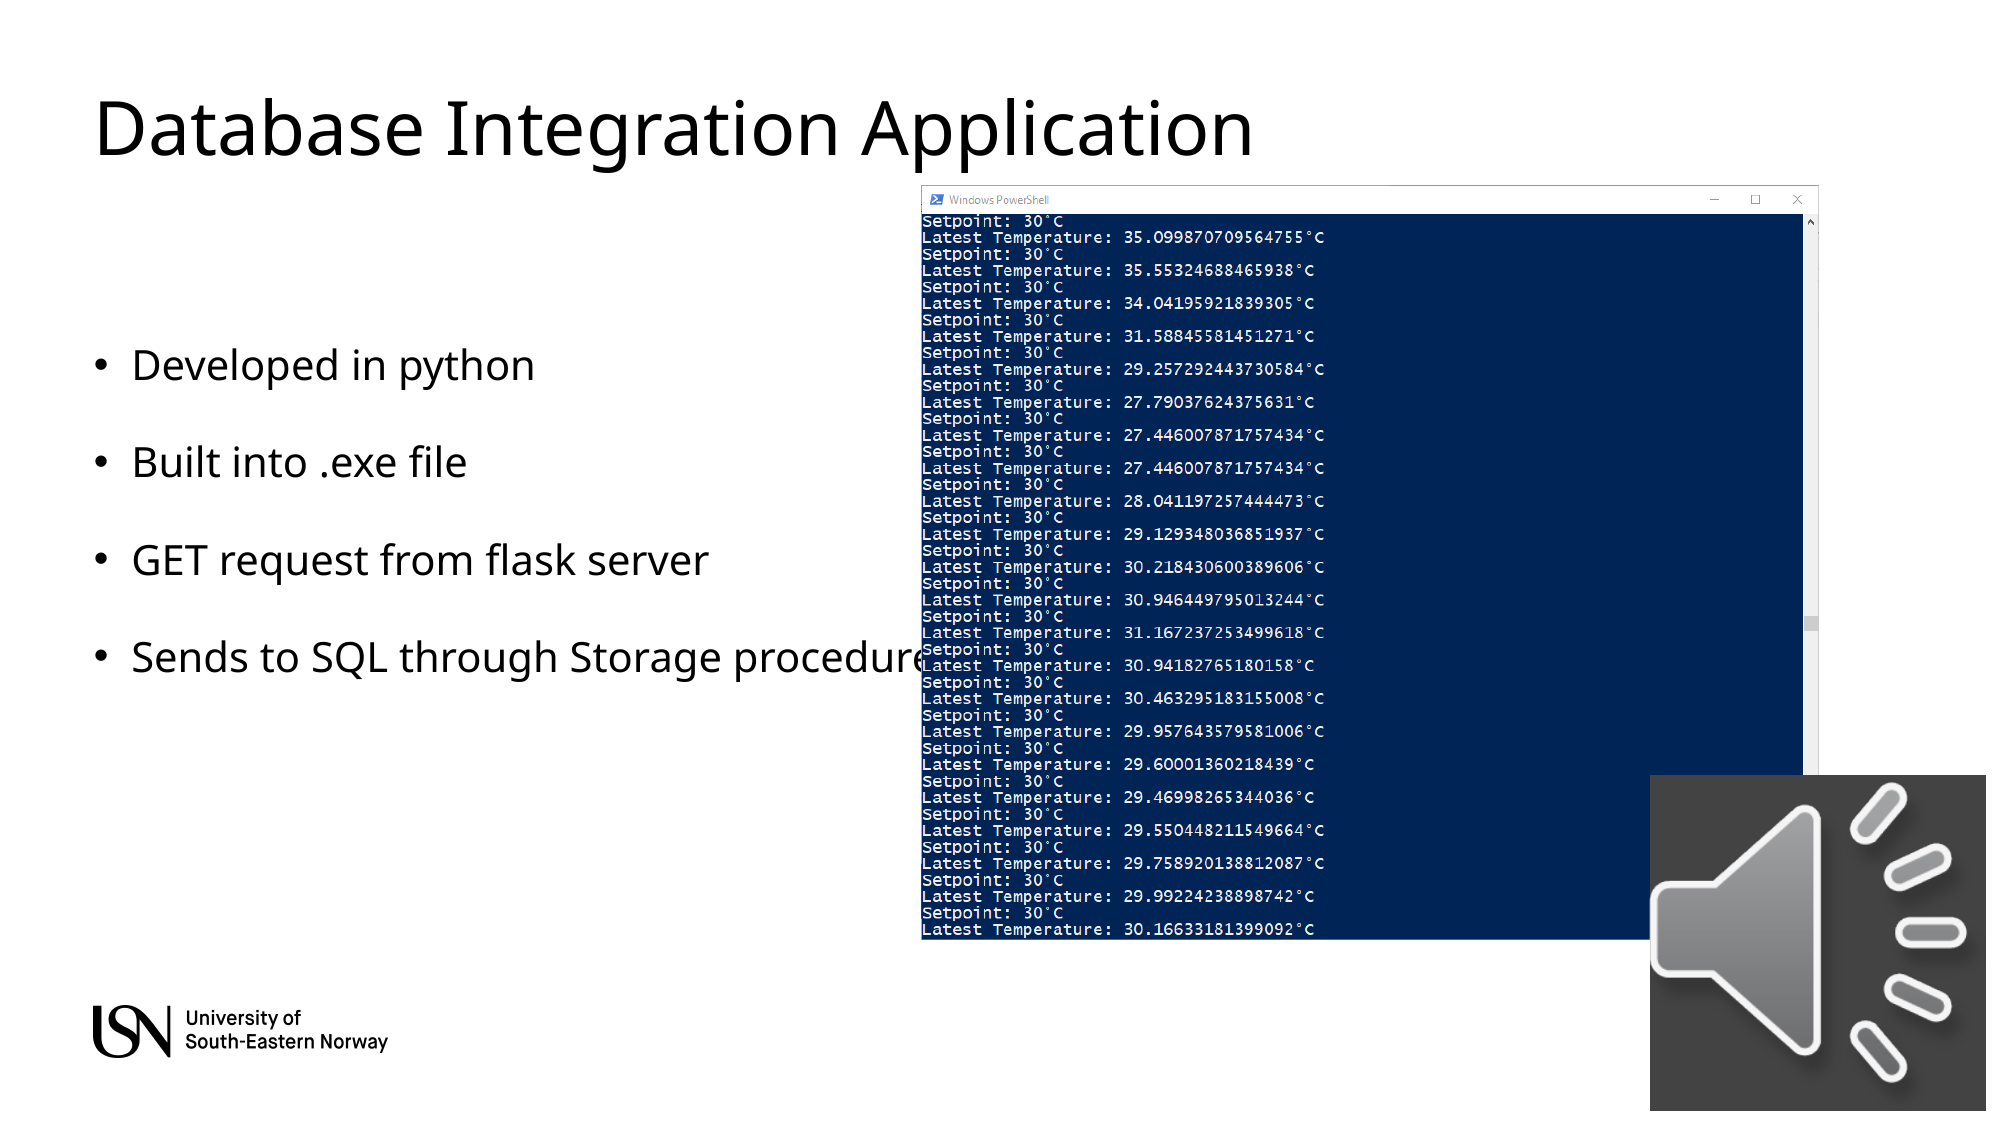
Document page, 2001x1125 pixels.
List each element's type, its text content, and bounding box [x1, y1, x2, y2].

picture [921, 185, 1987, 1112]
title Database Integration Application [93, 83, 1595, 260]
list Developed in python Built into .exe file GET request from flask server Sends to SQL through Storage procedure [93, 333, 1595, 954]
picture [93, 1005, 388, 1058]
